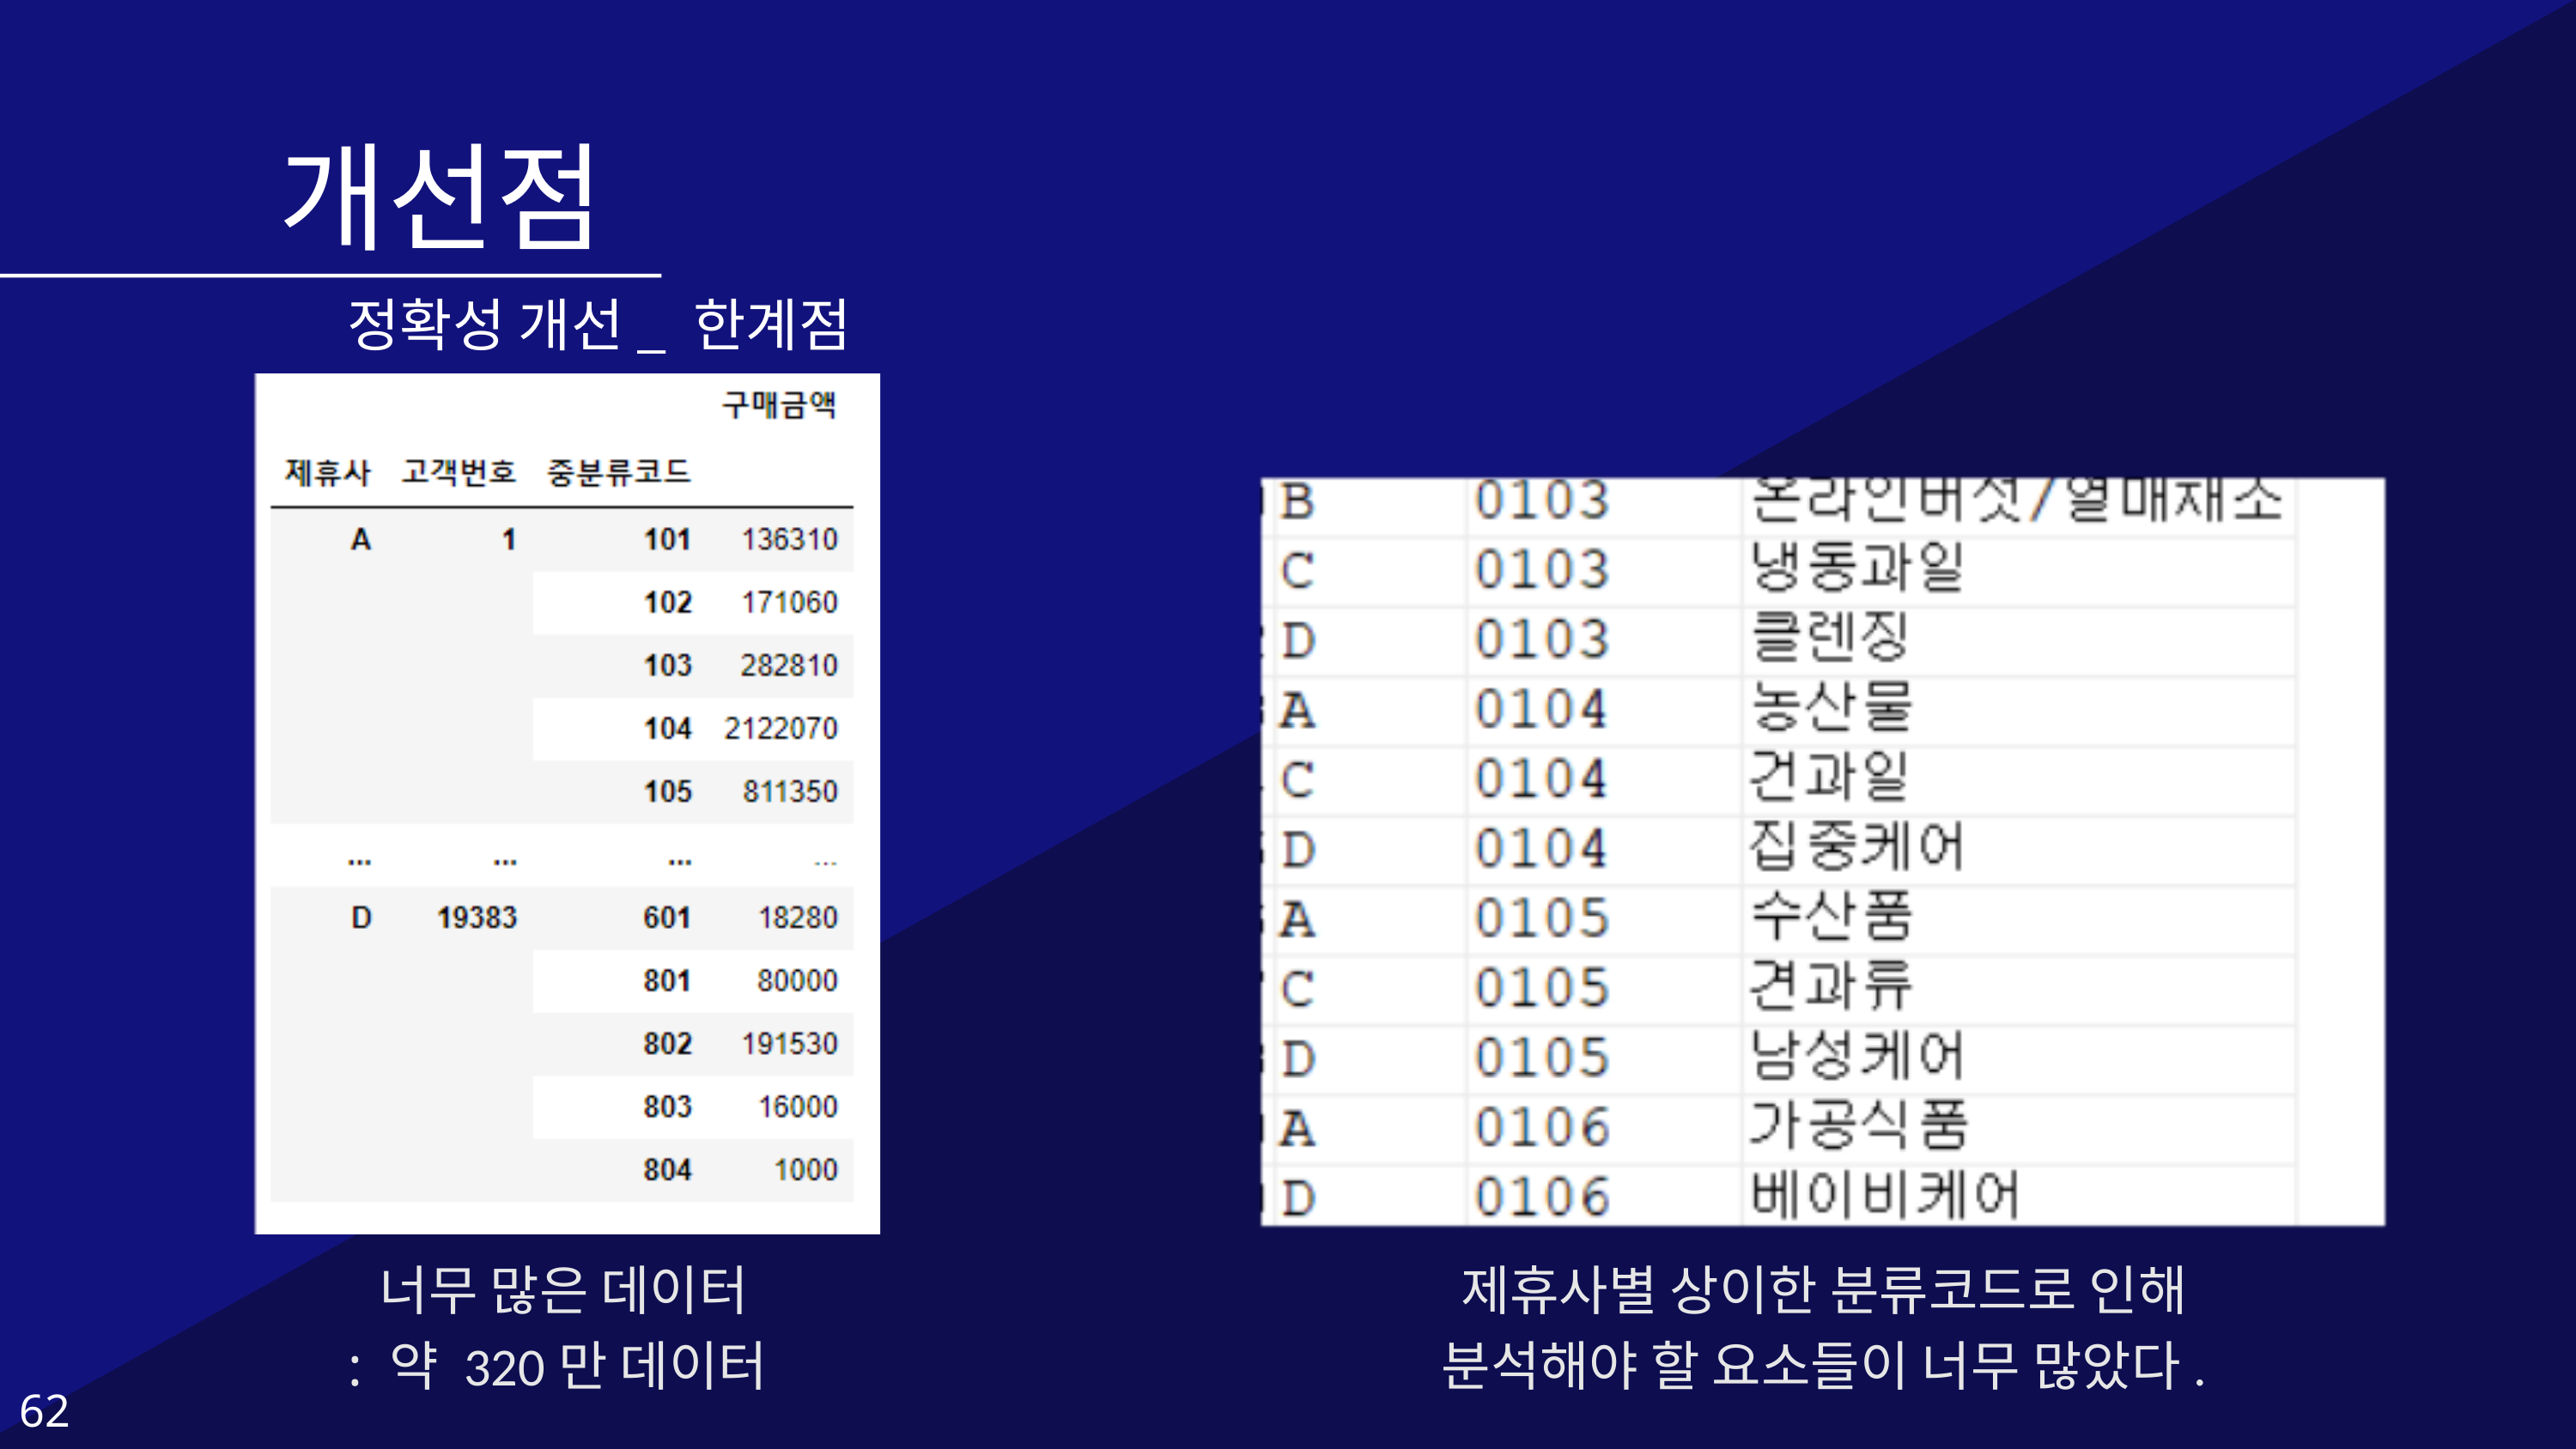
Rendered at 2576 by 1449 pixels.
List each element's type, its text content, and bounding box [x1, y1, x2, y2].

text_box 정확성 개선_ 한계점 [347, 277, 742, 358]
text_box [748, 38, 2576, 1449]
text_box 62 [19, 1341, 192, 1436]
text_box [247, 373, 742, 1234]
text_box 너무 많은 데이터 : 약 320만 데이터 [297, 1246, 742, 1397]
text_box 개선점 [278, 123, 647, 265]
